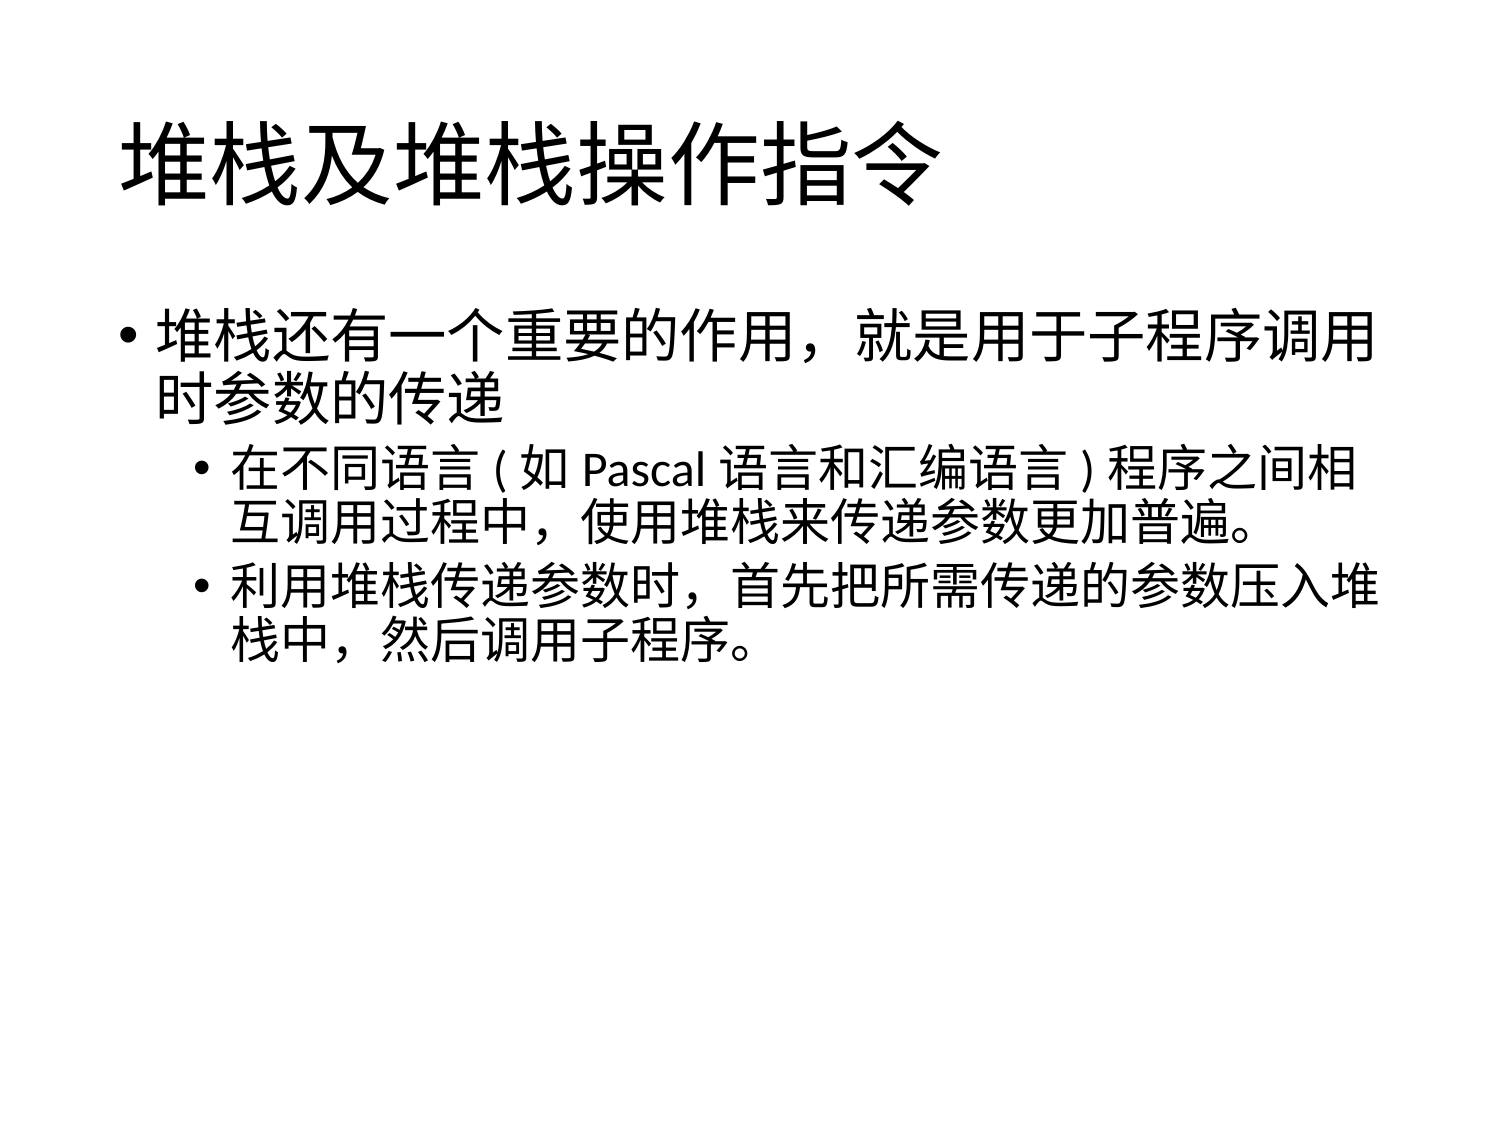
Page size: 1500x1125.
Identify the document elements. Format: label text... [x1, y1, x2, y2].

list 堆栈还有一个重要的作用，就是用于子程序调用时参数的传递 在不同语言(如Pascal语言和汇编语言)程序之间相互调用过程中，使用堆栈来传递参数更加普遍。 利用堆栈传递参数时，首先把所需传递的参数压入堆栈中，然后调用子程序。 [103, 299, 1397, 1014]
title 堆栈及堆栈操作指令 [103, 59, 1397, 278]
